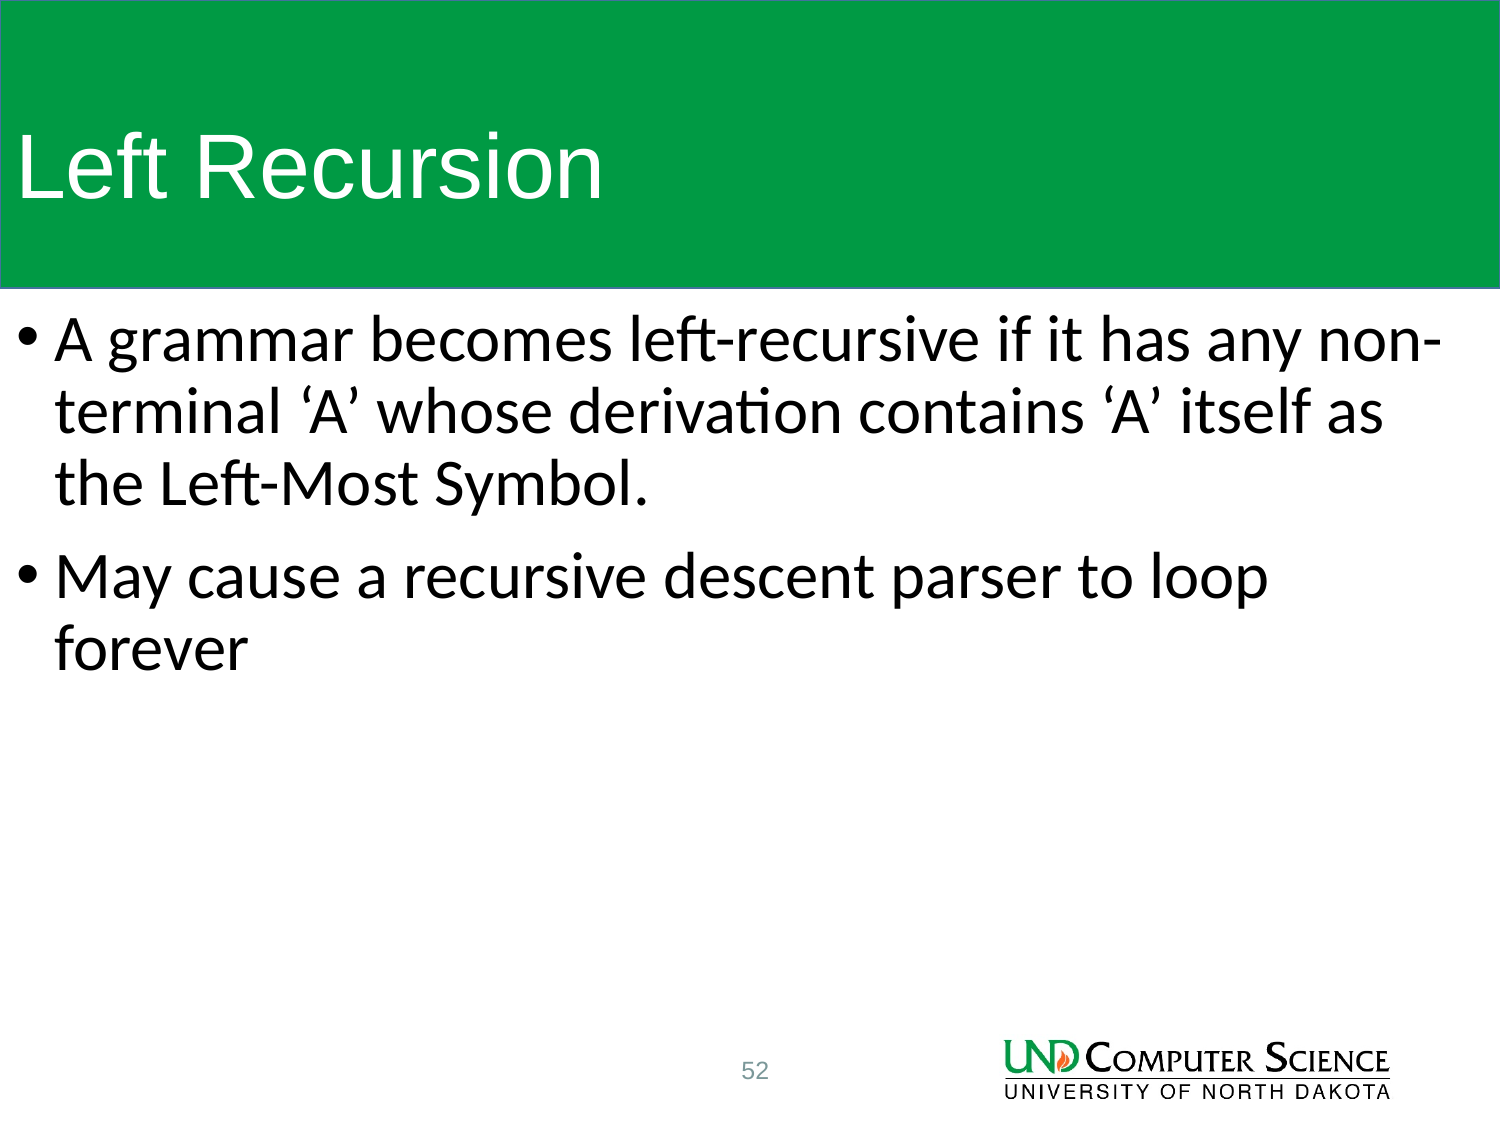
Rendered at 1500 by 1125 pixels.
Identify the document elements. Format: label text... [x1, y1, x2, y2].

slide_number 52 [726, 1052, 802, 1106]
list A grammar becomes left-recursive if it has any non-terminal ‘A’ whose derivation contains ‘A’ itself as the Left-Most Symbol. May cause a recursive descent parser to loop forever [1, 296, 1490, 1052]
picture [999, 1052, 1397, 1104]
title Left Recursion [0, 59, 1397, 278]
